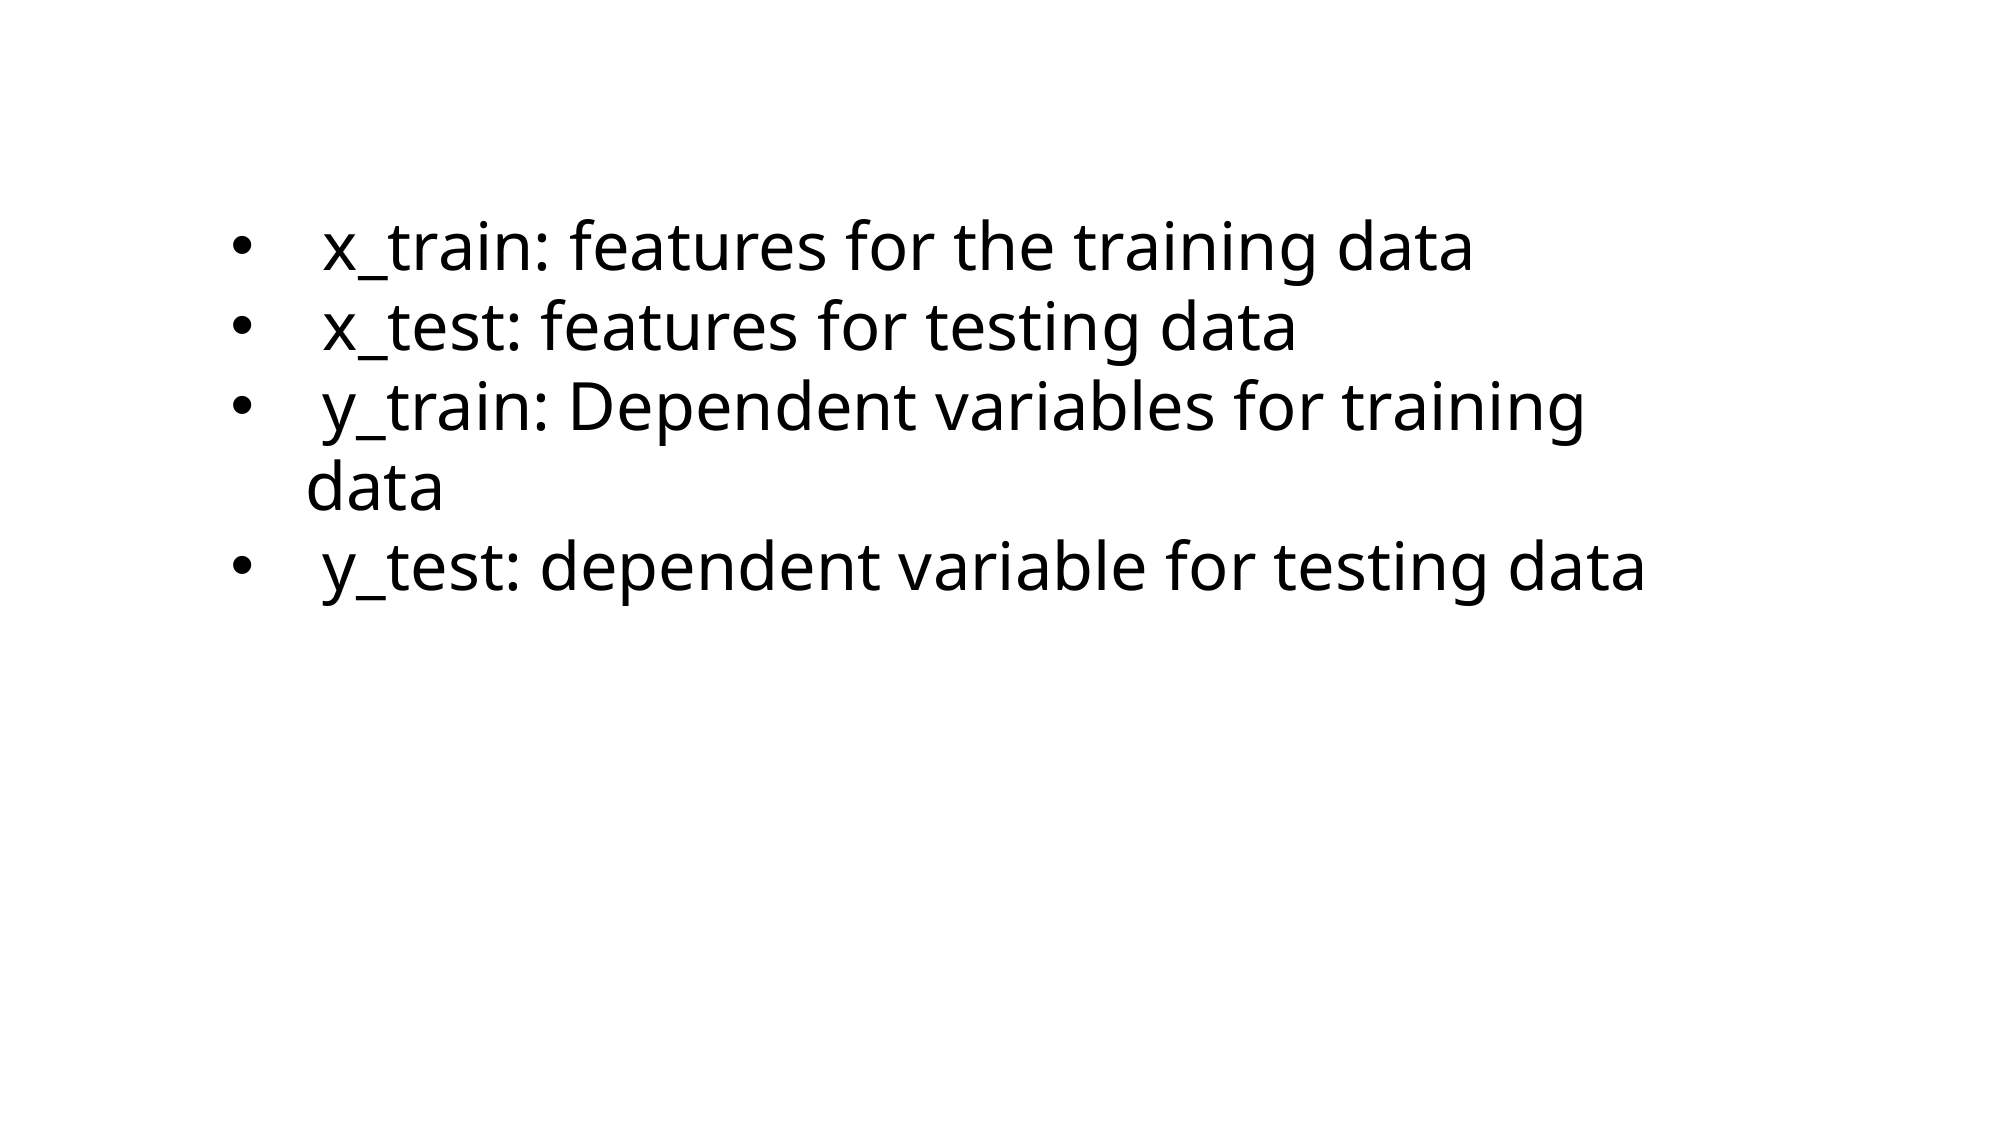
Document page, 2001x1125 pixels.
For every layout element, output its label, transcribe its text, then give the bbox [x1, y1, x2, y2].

text_box x_train: features for the training data x_test: features for testing data y_train: Dependent variables for training data y_test: dependent variable for testing data [215, 196, 1667, 612]
